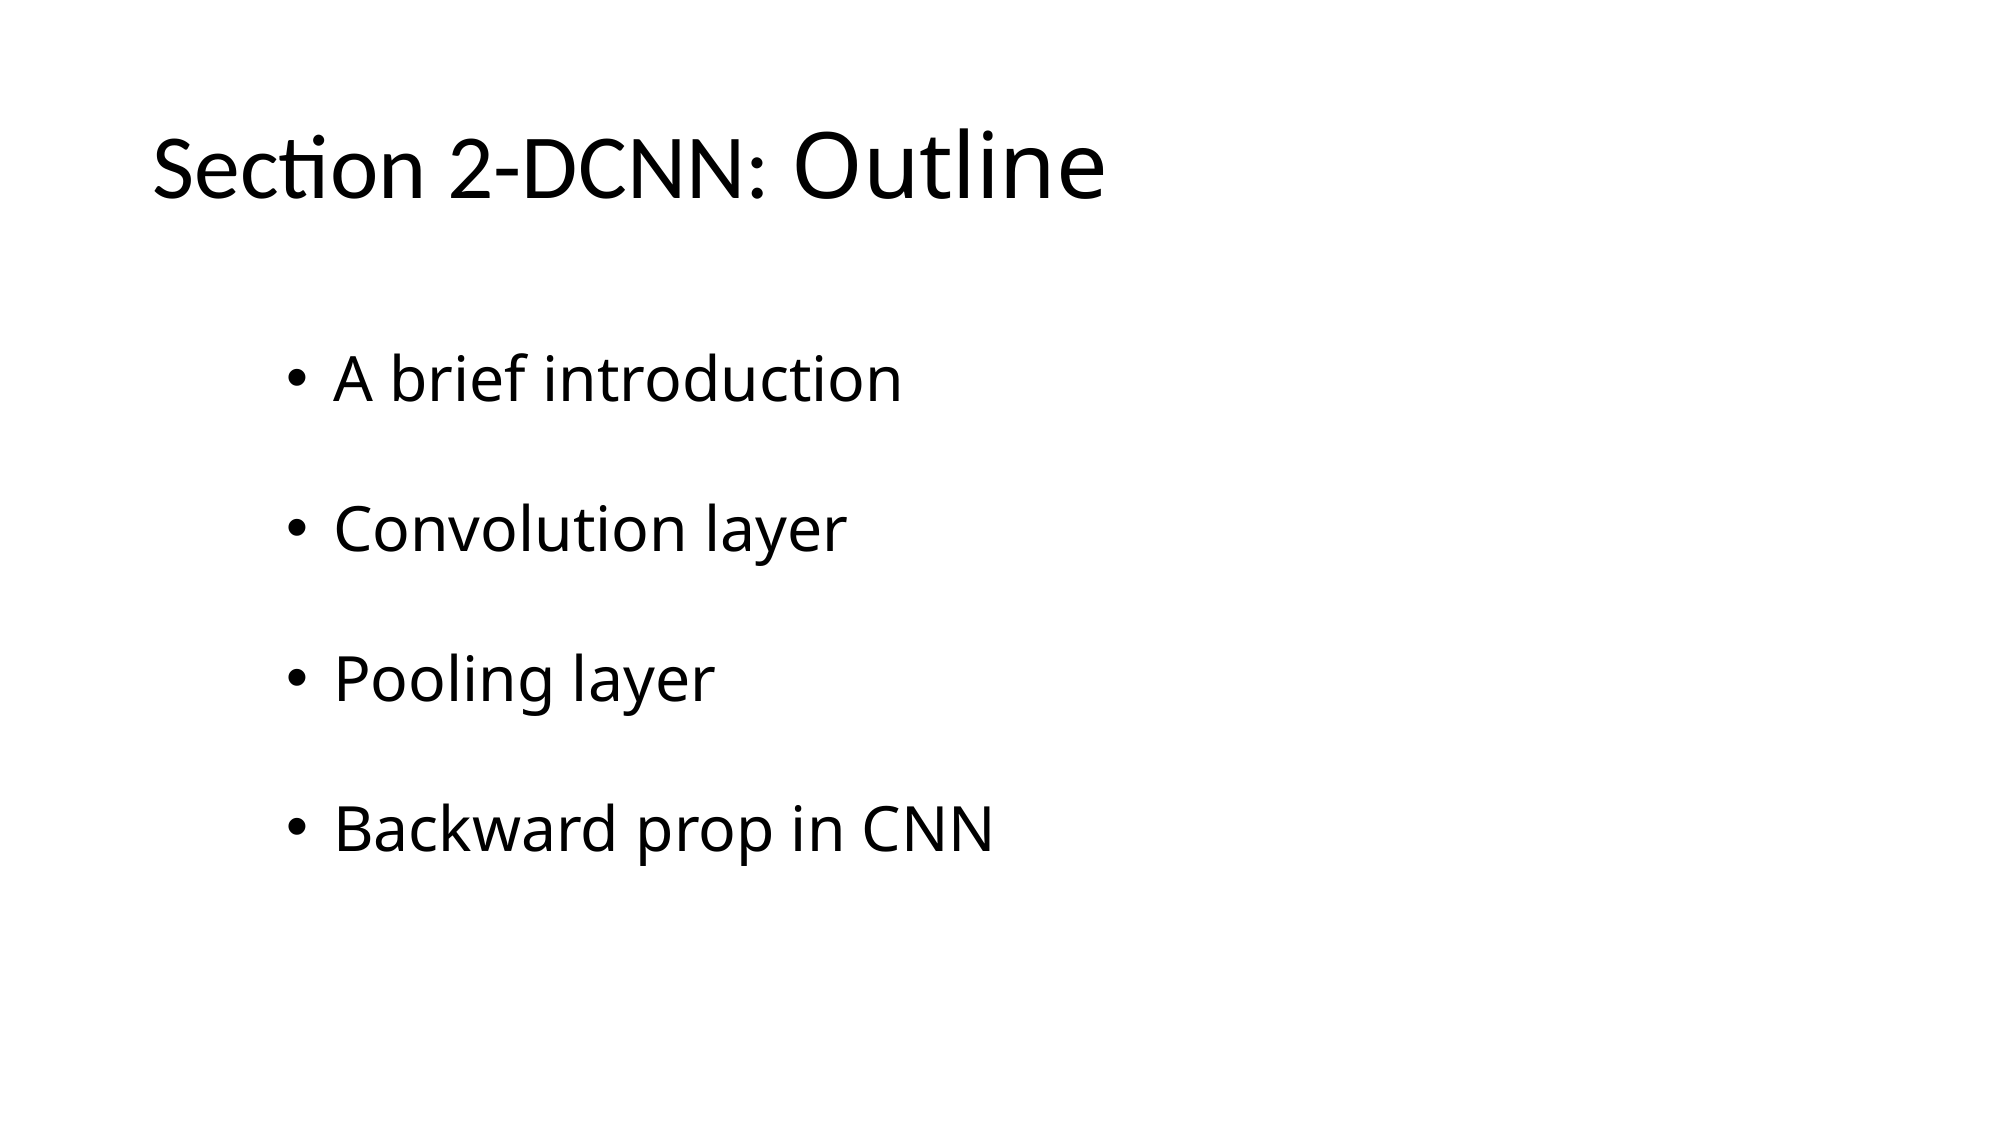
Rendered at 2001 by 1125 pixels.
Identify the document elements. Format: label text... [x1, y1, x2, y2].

text_box A brief introduction Convolution layer Pooling layer Backward prop in CNN [271, 331, 1773, 872]
title Section 2-DCNN: Outline [137, 59, 1863, 278]
